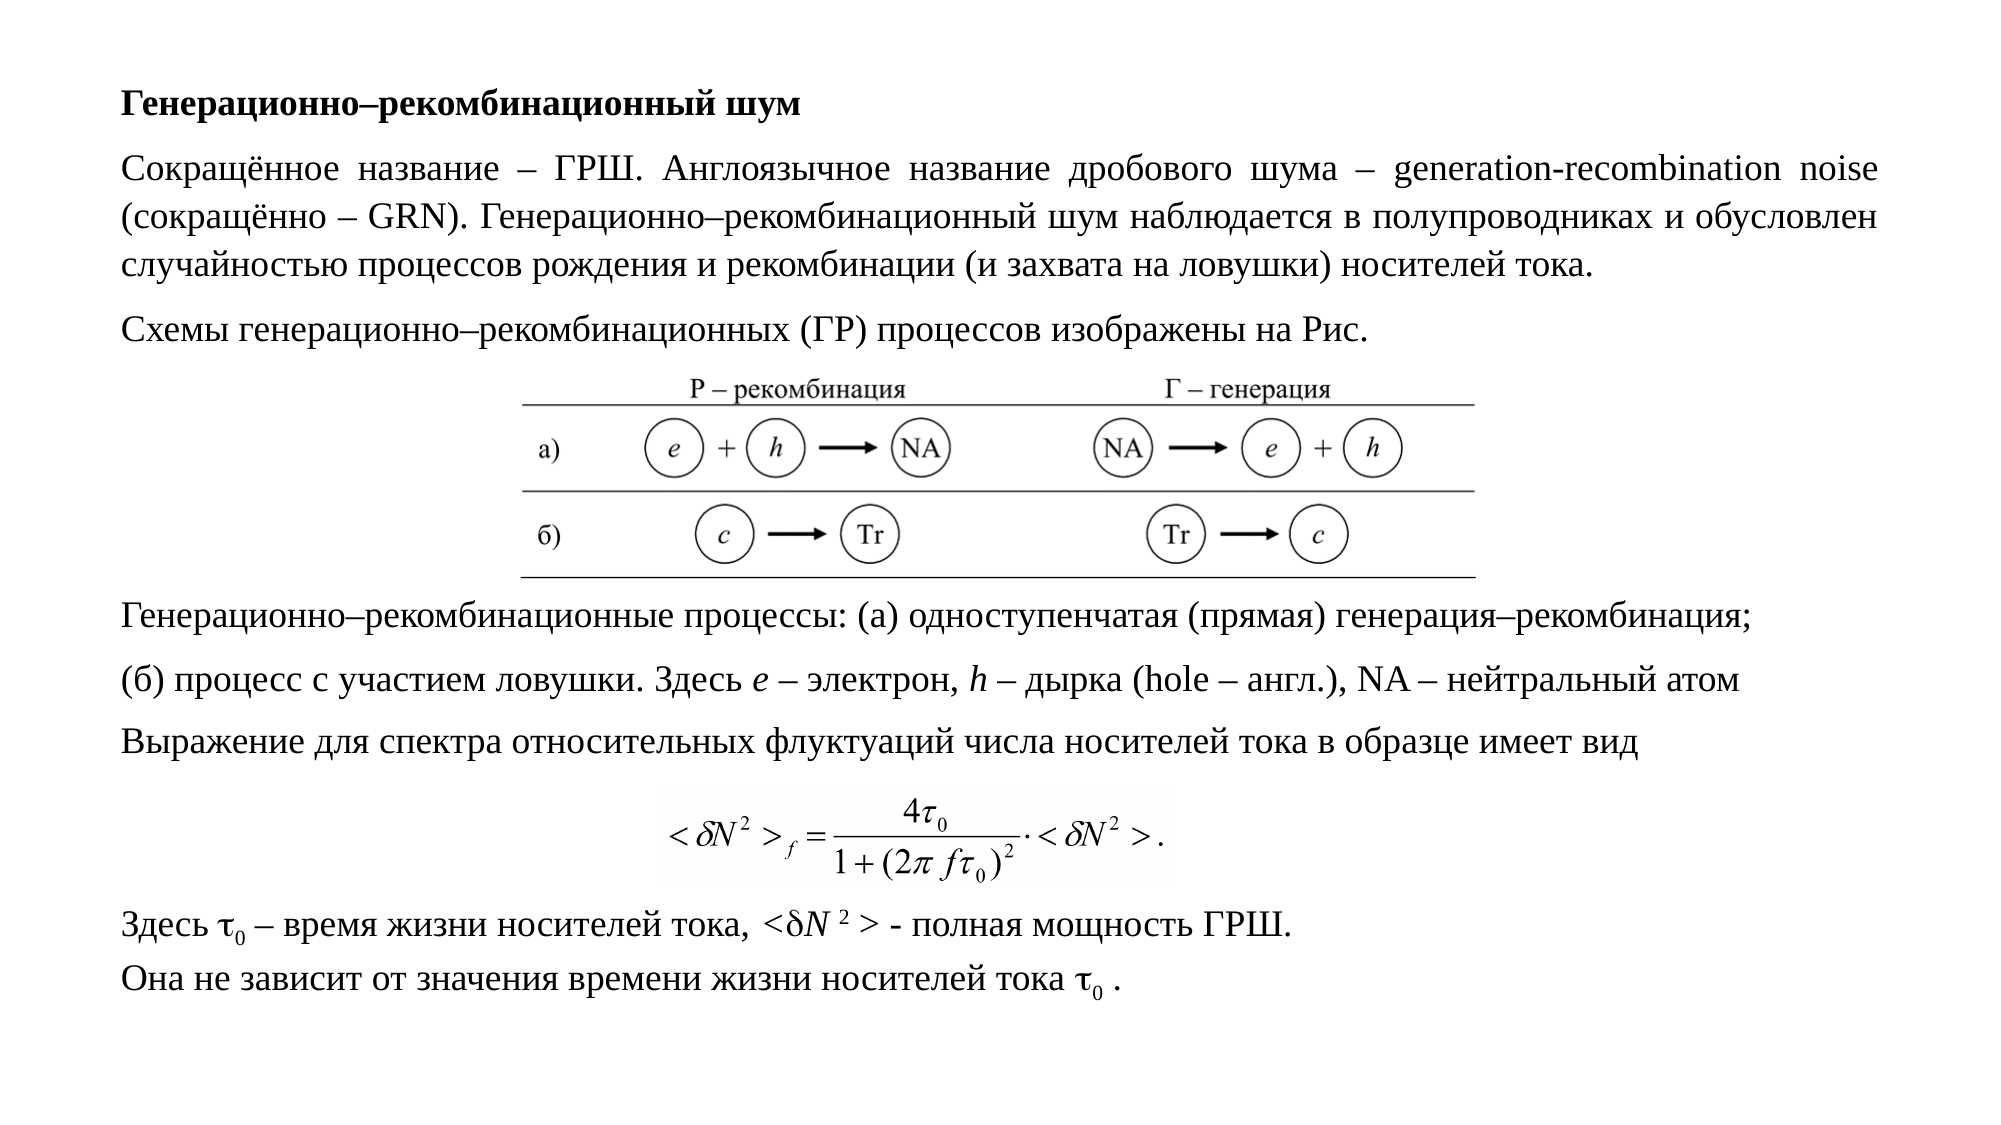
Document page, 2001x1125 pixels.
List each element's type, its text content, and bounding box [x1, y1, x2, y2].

picture [512, 359, 1487, 580]
text_box Здесь 0 – время жизни носителей тока, <N 2 > - полная мощность ГРШ. Она не зависит от значения времени жизни носителей тока 0 . [106, 887, 1894, 1012]
text_box Генерационно–рекомбинационный шум Сокращённое название – ГРШ. Англоязычное название дробового шума – generation-recombination noise (сокращённо – GRN). Генерационно–рекомбинационный шум наблюдается в полупроводниках и обусловлен случайностью процессов рождения и рекомбинации (и захвата на ловушки) носителей тока. Схемы генерационно–рекомбинационных (ГР) процессов изображены на Рис. [106, 67, 1894, 356]
picture [660, 787, 1172, 888]
text_box Генерационно–рекомбинационные процессы: (а) одноступенчатая (прямая) генерация–рекомбинация; (б) процесс с участием ловушки. Здесь e – электрон, h – дырка (hole – англ.), NA – нейтральный атом [106, 579, 1894, 707]
text_box Выражение для спектра относительных флуктуаций числа носителей тока в образце имеет вид [105, 708, 1696, 769]
